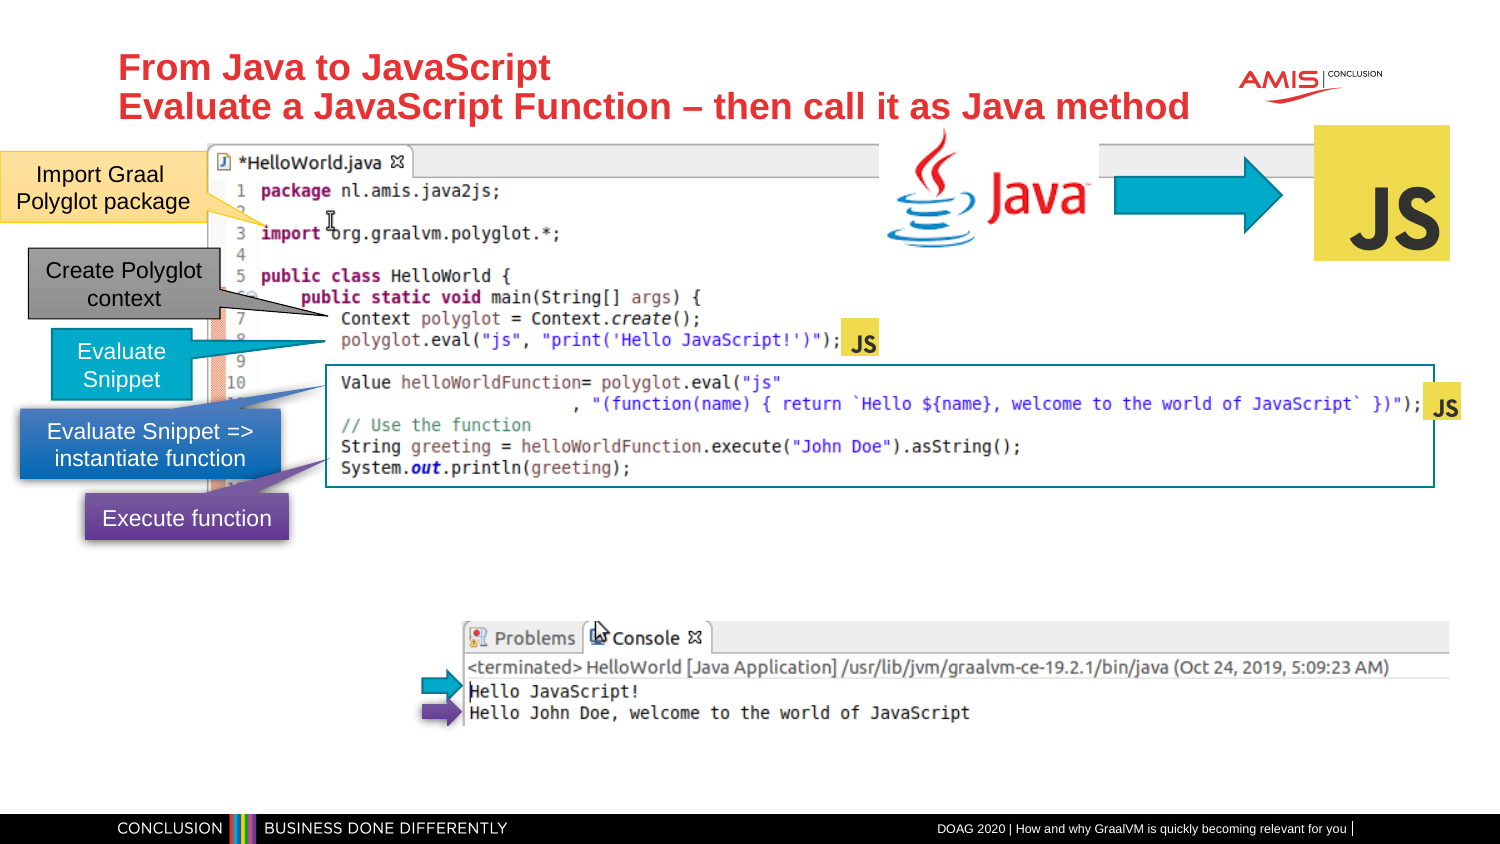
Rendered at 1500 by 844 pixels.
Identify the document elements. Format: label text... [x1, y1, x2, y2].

picture [239, 814, 1500, 844]
picture [0, 814, 236, 844]
text_box Import Graal Polyglot package [0, 150, 206, 223]
text_box Evaluate Snippet [50, 327, 206, 401]
picture [206, 125, 1461, 494]
text_box Execute function [85, 492, 289, 541]
text_box [421, 668, 461, 696]
picture [1205, 59, 1388, 106]
text_box [422, 697, 461, 726]
footer DOAG 2020 | How and why GraalVM is quickly becoming relevant for you [814, 820, 1347, 839]
title From Java to JavaScript Evaluate a JavaScript Function – then call it as Java method [118, 47, 1205, 130]
text_box Evaluate Snippet => instantiate function [20, 403, 206, 480]
picture [461, 621, 1450, 726]
text_box Create Polyglot context [27, 247, 206, 320]
